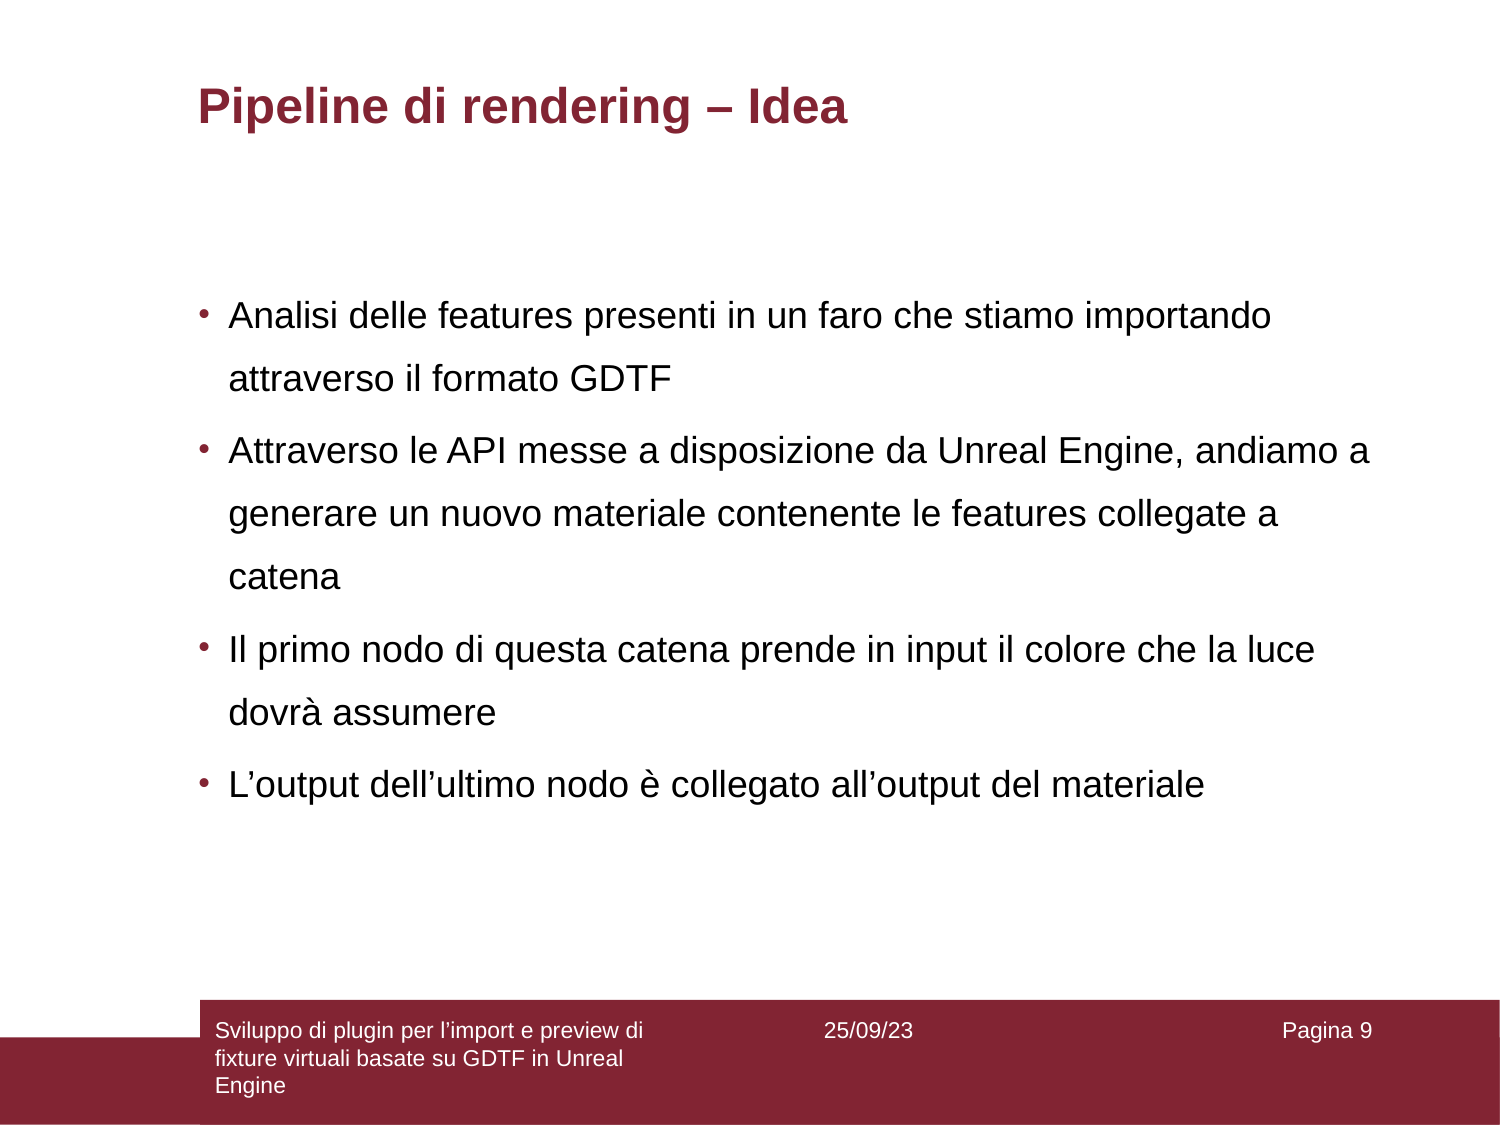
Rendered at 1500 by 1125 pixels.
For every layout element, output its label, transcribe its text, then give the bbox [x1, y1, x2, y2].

text_box Sviluppo di plugin per l’import e preview di fixture virtuali basate su GDTF in Unreal Engine [200, 1008, 675, 1106]
text_box Pagina 9 [1074, 1008, 1388, 1084]
text_box 25/09/23 [712, 1008, 1025, 1084]
text_box Analisi delle features presenti in un faro che stiamo importando attraverso il formato GDTF Attraverso le API messe a disposizione da Unreal Engine, andiamo a generare un nuovo materiale contenente le features collegate a catena Il primo nodo di questa catena prende in input il colore che la luce dovrà assumere L’output dell’ultimo nodo è collegato all’output del materiale [183, 265, 1400, 894]
text_box [320, 103, 351, 141]
text_box Pipeline di rendering – Idea [183, 66, 1400, 150]
